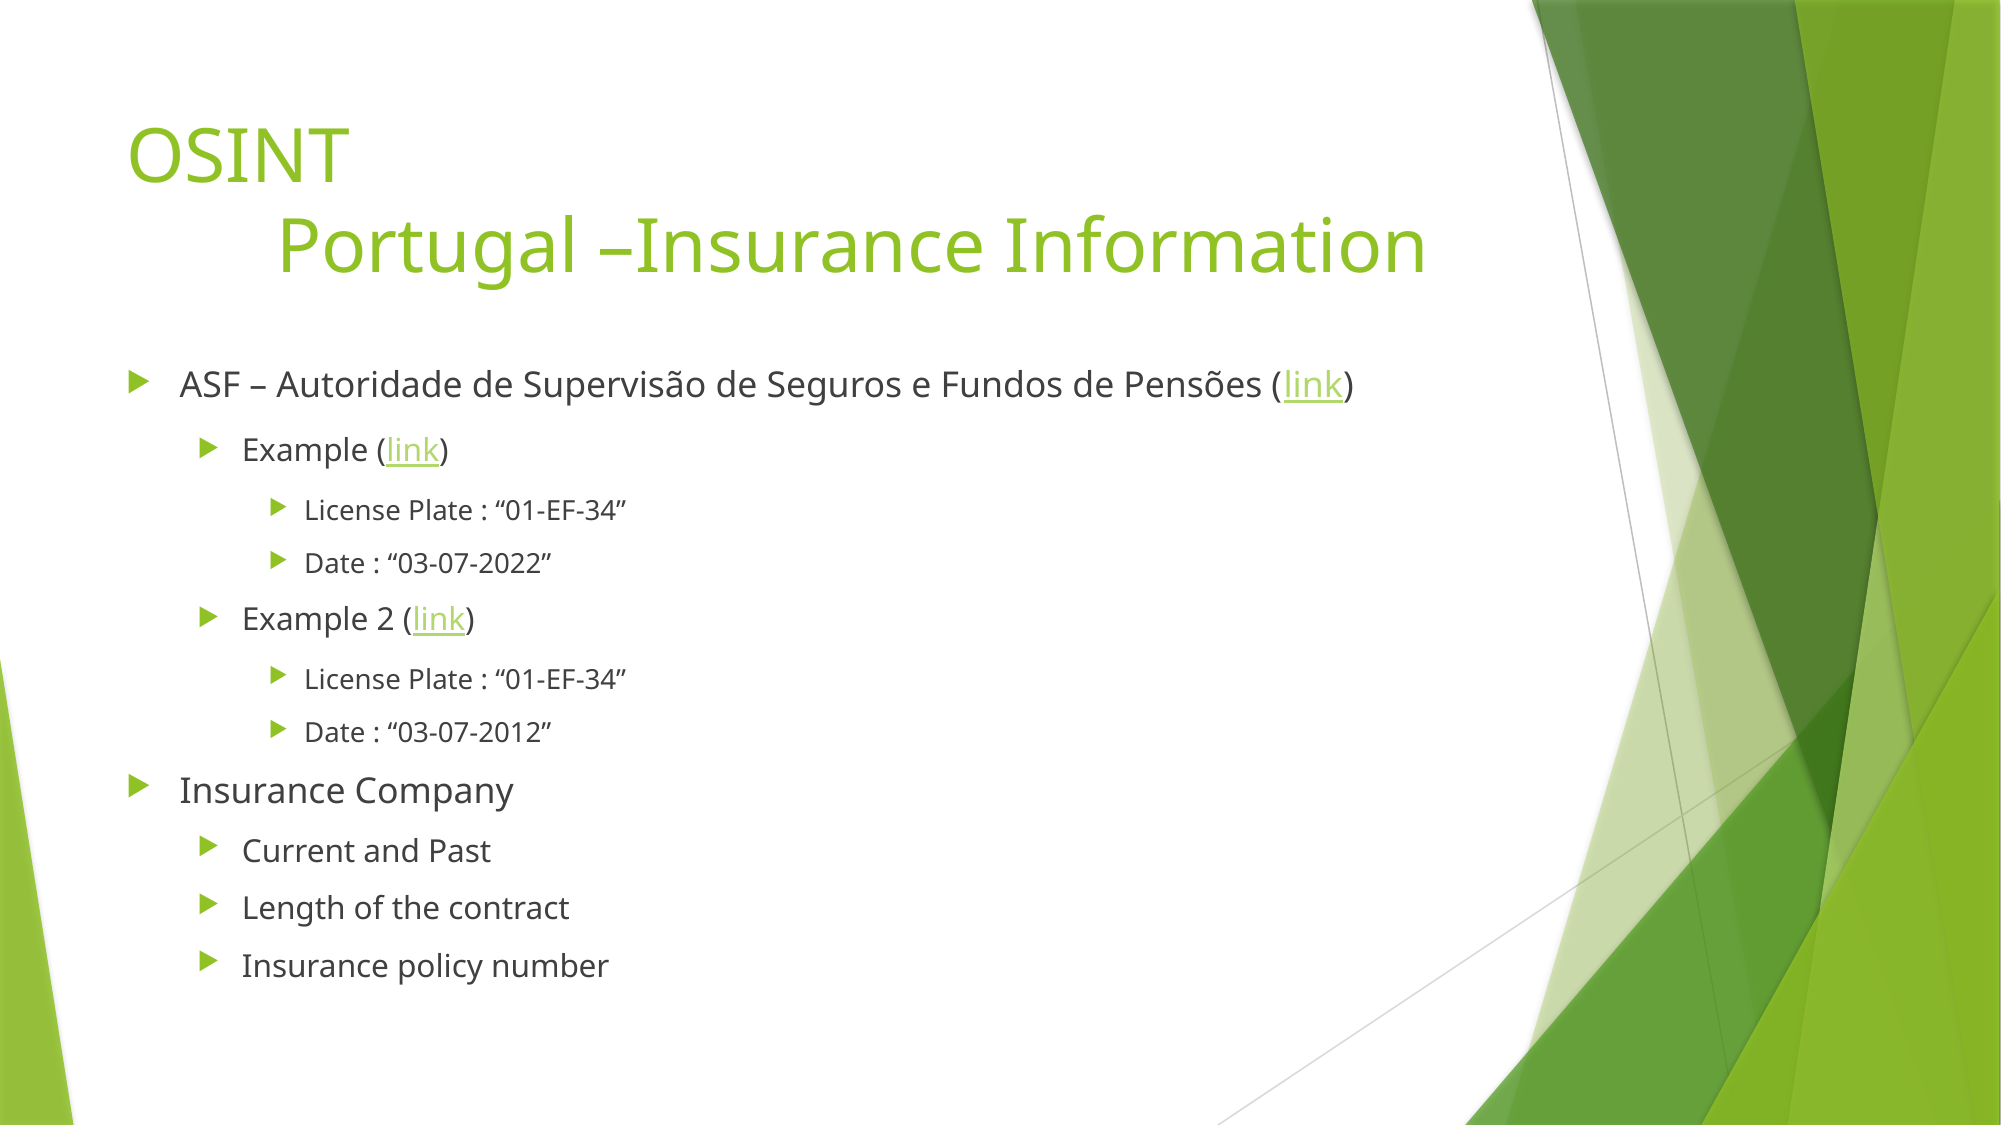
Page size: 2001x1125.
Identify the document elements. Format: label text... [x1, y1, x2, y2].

title OSINT Portugal –Insurance Information [111, 99, 1522, 317]
list ASF – Autoridade de Supervisão de Seguros e Fundos de Pensões (link) Example (link) License Plate : “01-EF-34” Date : “03-07-2022” Example 2 (link) License Plate : “01-EF-34” Date : “03-07-2012” Insurance Company Current and Past Length of the contract Insurance policy number [111, 354, 1522, 992]
